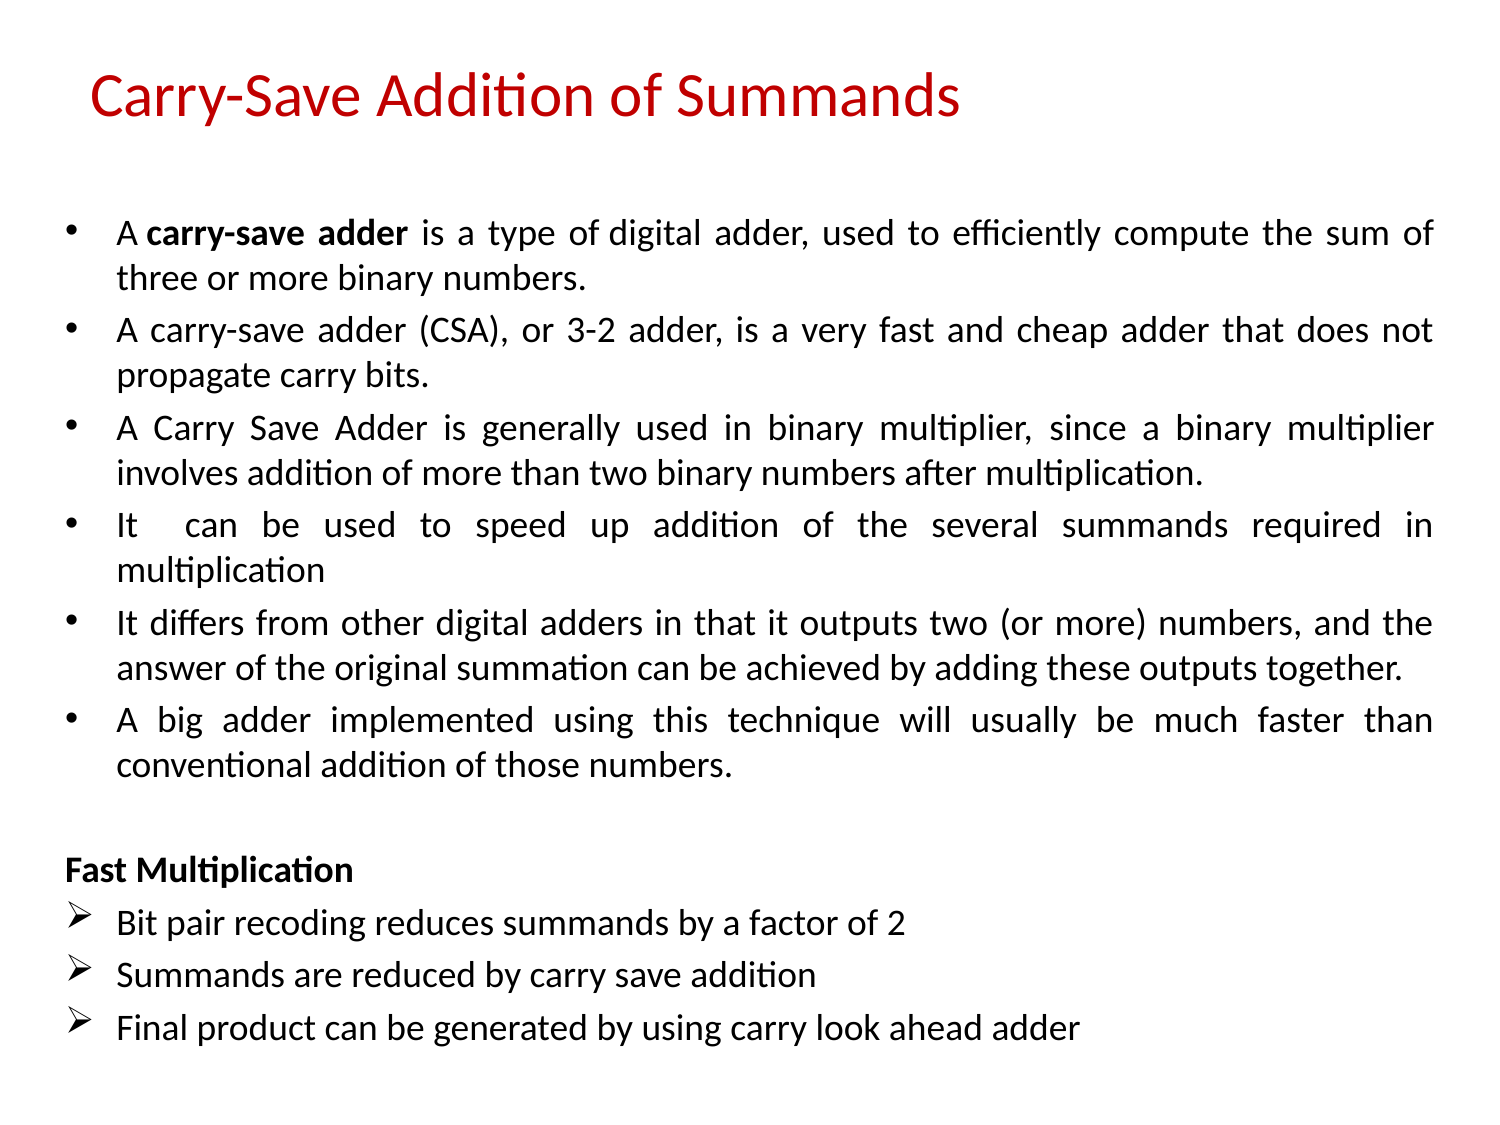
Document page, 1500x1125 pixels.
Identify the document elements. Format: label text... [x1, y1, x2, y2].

list A carry-save adder is a type of digital adder, used to efficiently compute the sum of three or more binary numbers. A carry-save adder (CSA), or 3-2 adder, is a very fast and cheap adder that does not propagate carry bits. A Carry Save Adder is generally used in binary multiplier, since a binary multiplier involves addition of more than two binary numbers after multiplication. It can be used to speed up addition of the several summands required in multiplication It differs from other digital adders in that it outputs two (or more) numbers, and the answer of the original summation can be achieved by adding these outputs together. A big adder implemented using this technique will usually be much faster than conventional addition of those numbers. Fast Multiplication Bit pair recoding reduces summands by a factor of 2 Summands are reduced by carry save addition Final product can be generated by using carry look ahead adder [50, 200, 1450, 1088]
title Carry-Save Addition of Summands [75, 45, 1288, 138]
